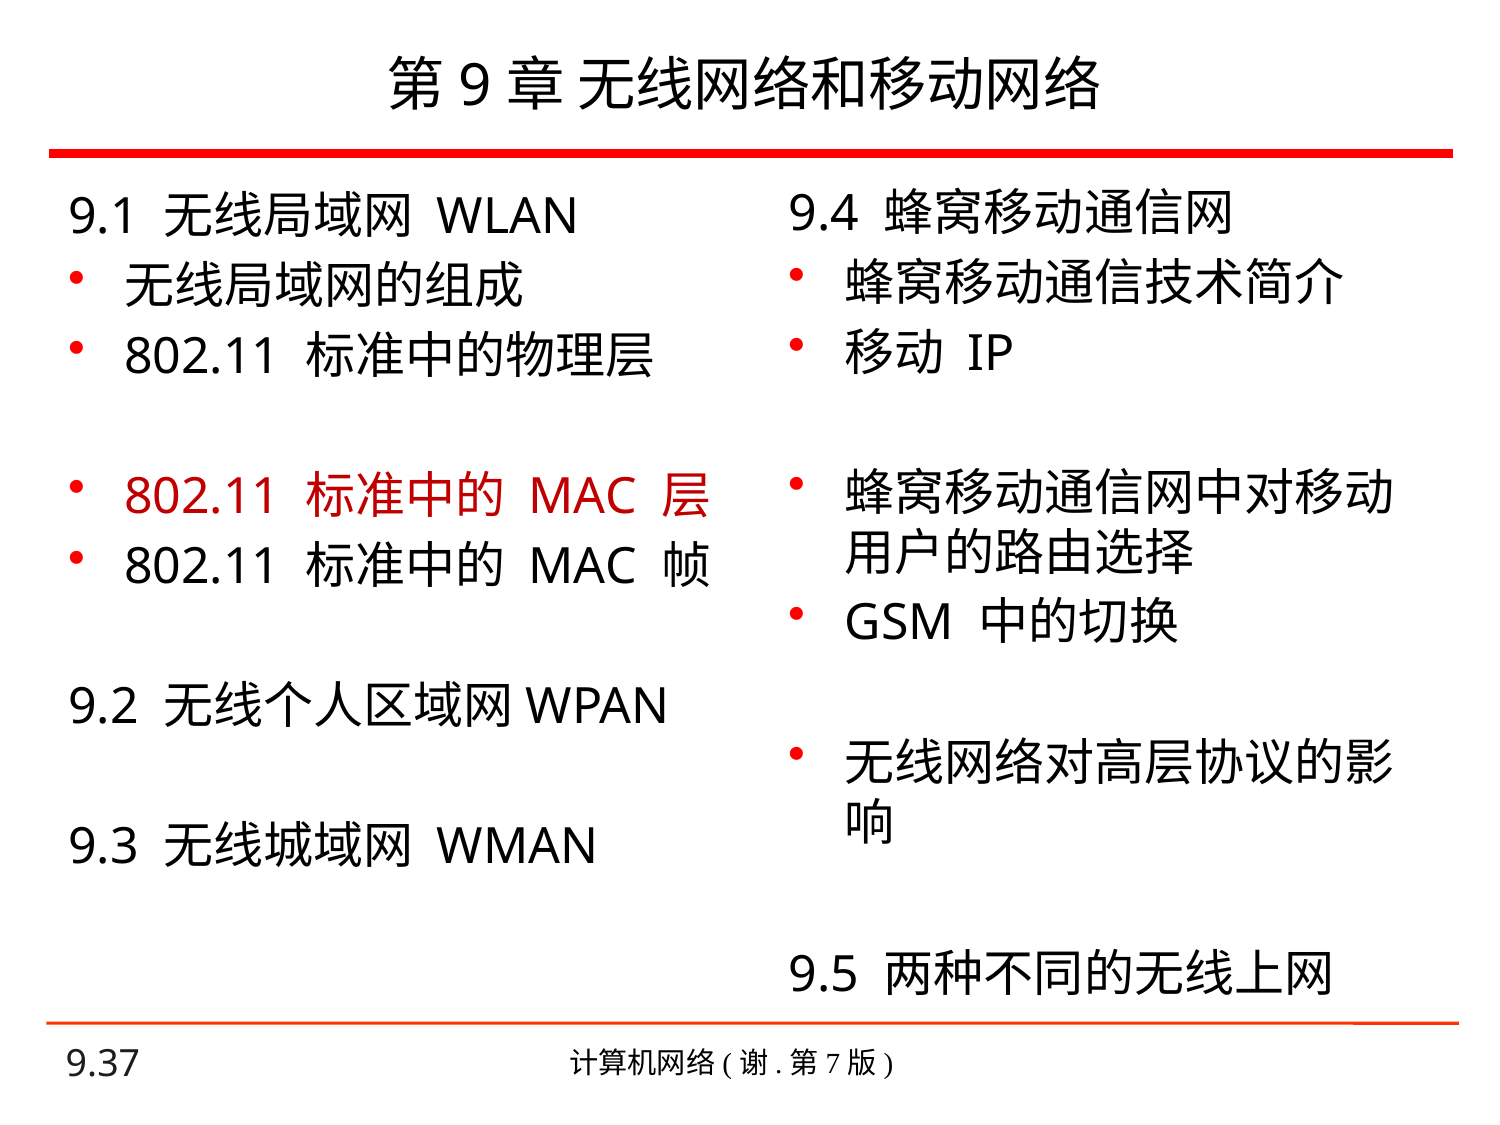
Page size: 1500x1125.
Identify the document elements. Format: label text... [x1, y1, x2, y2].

list 9.1 无线局域网 WLAN 无线局域网的组成 802.11 标准中的物理层 802.11 标准中的 MAC 层 802.11 标准中的 MAC 帧 9.2 无线个人区域网WPAN 9.3 无线城域网 WMAN [52, 175, 738, 1018]
list 9.4 蜂窝移动通信网 蜂窝移动通信技术简介 移动 IP 蜂窝移动通信网中对移动用户的路由选择 GSM 中的切换 无线网络对高层协议的影响 9.5 两种不同的无线上网 [773, 172, 1448, 1018]
title 第9章 无线网络和移动网络 [40, 30, 1448, 135]
